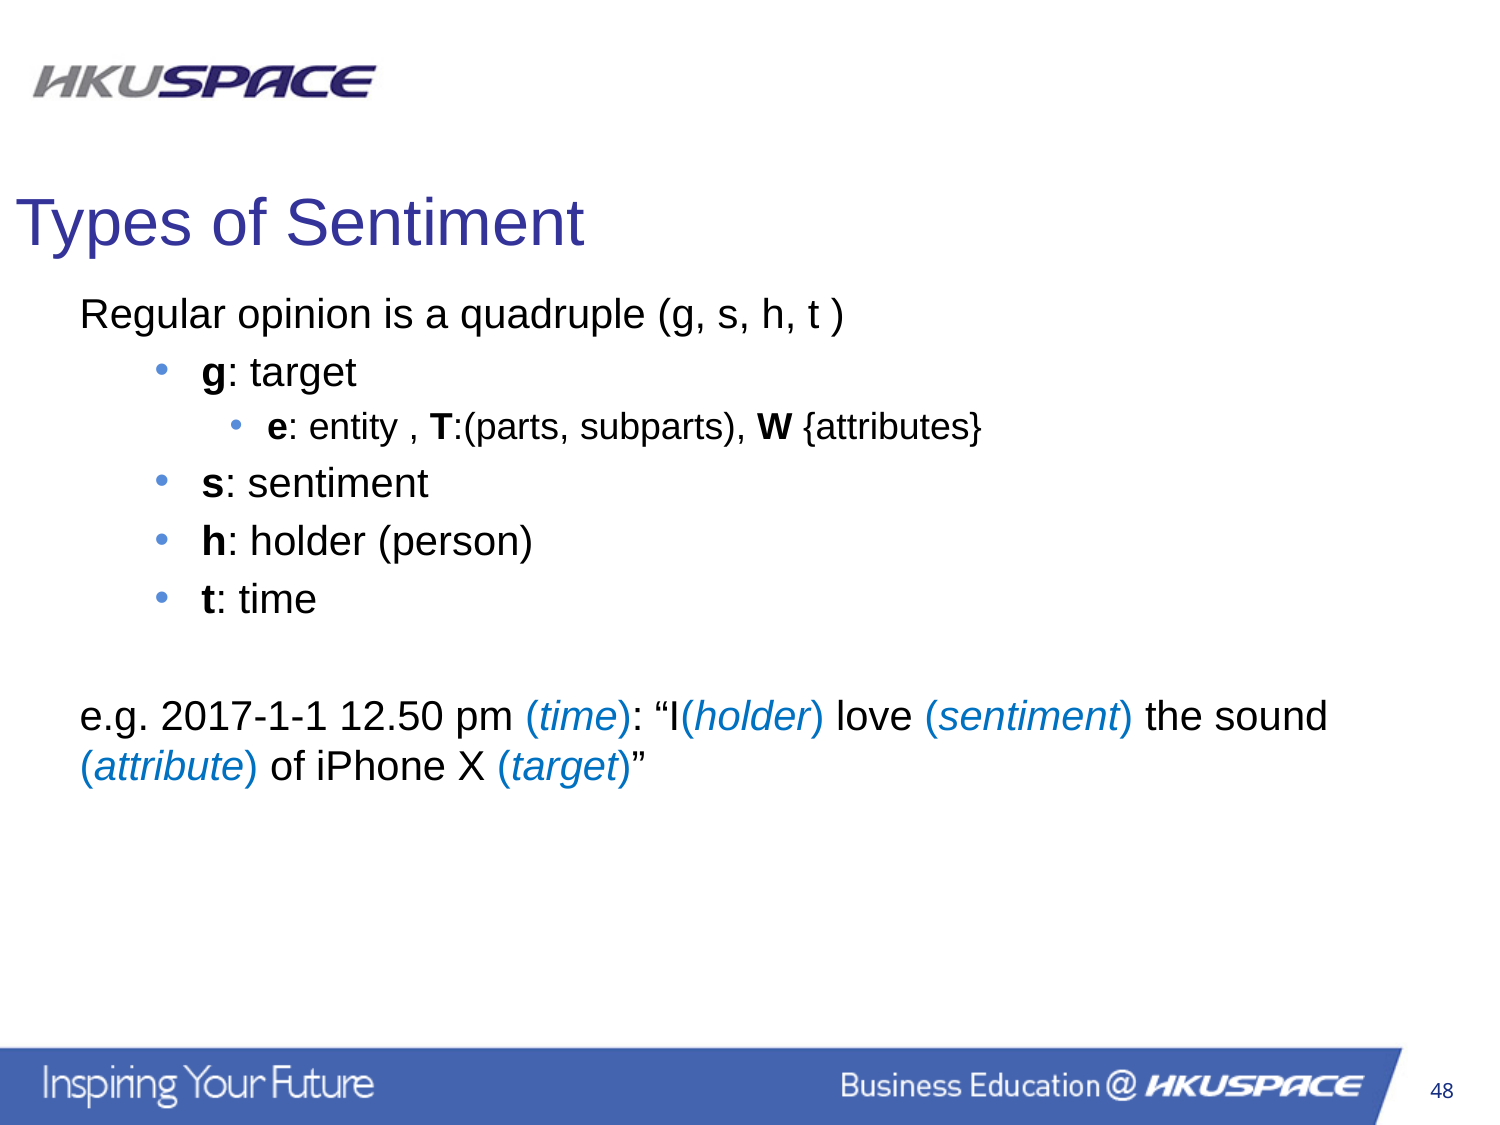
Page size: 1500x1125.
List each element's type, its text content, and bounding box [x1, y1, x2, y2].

picture [0, 0, 1500, 1125]
title Types of Sentiment [0, 101, 1325, 266]
slide_number 48 [1415, 1070, 1499, 1125]
text_box Regular opinion is a quadruple (g, s, h, t ) g: target e: entity , T:(parts, subparts), W {attributes} s: sentiment h: holder (person) t: time e.g. 2017-1-1 12.50 pm (time): “I(holder) love (sentiment) the sound (attribute) of iPhone X (target)” [64, 278, 1483, 1047]
